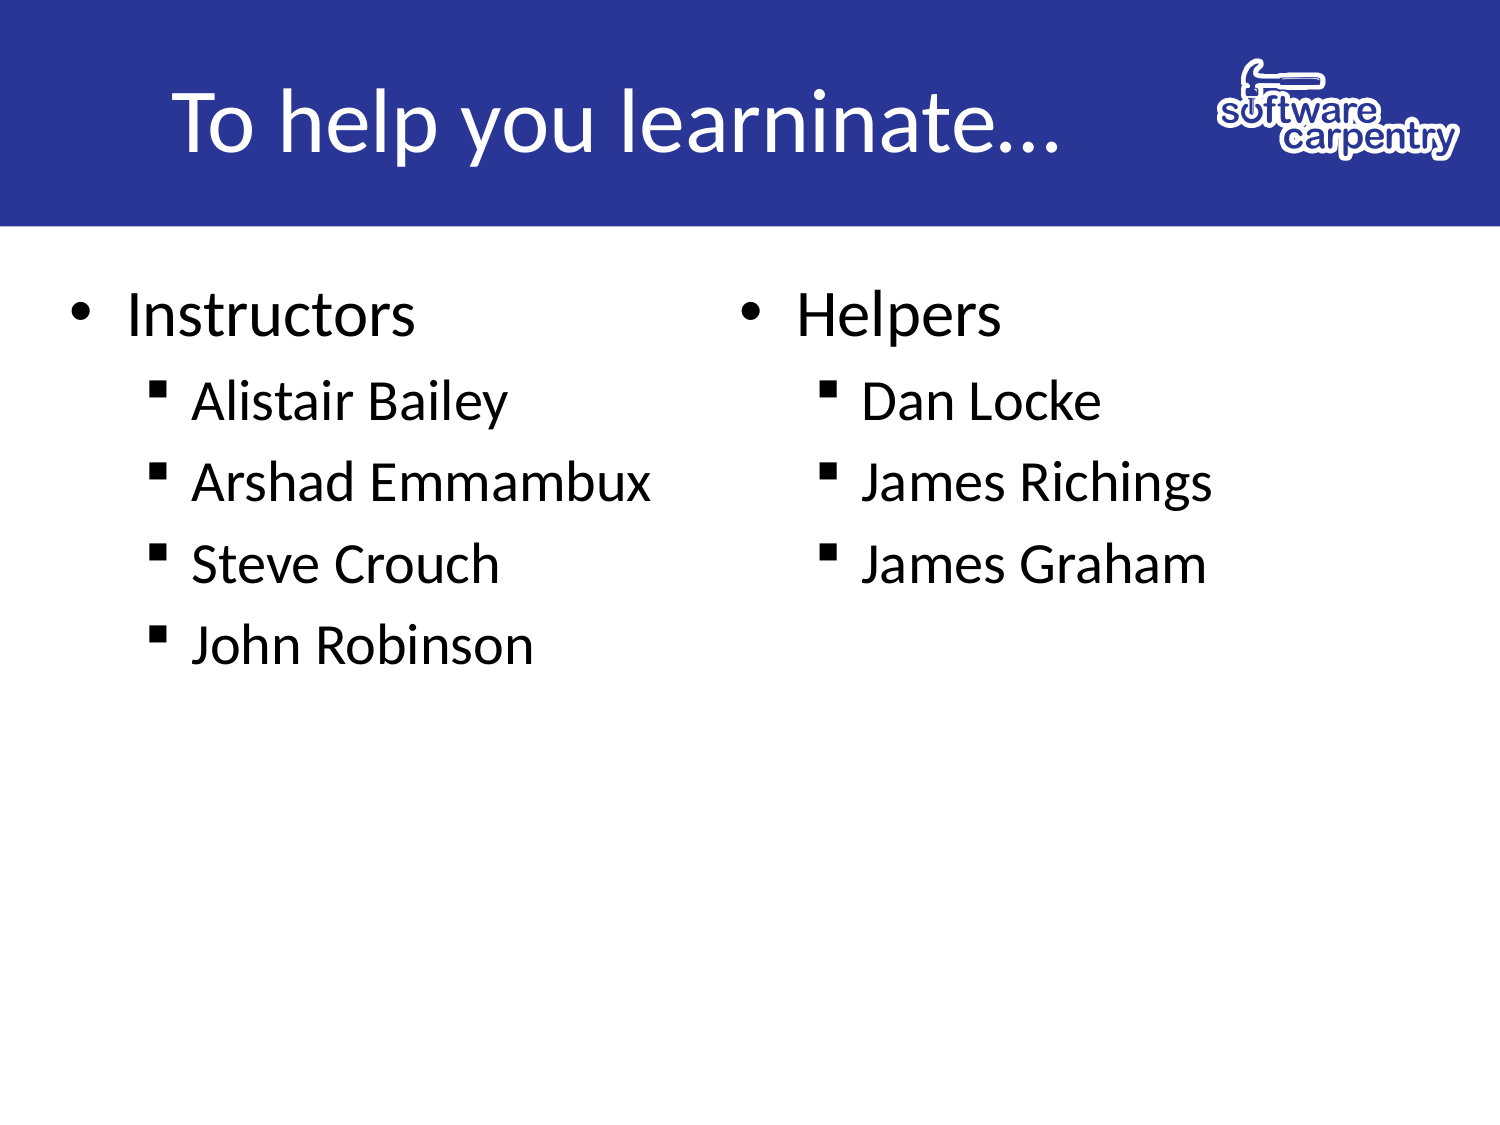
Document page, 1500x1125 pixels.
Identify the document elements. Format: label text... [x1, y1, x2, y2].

list Instructors Alistair Bailey Arshad Emmambux Steve Crouch John Robinson Helpers Dan Locke James Richings James Graham [54, 262, 1425, 799]
title To help you learninate… [51, 21, 1182, 210]
picture [1216, 57, 1461, 161]
